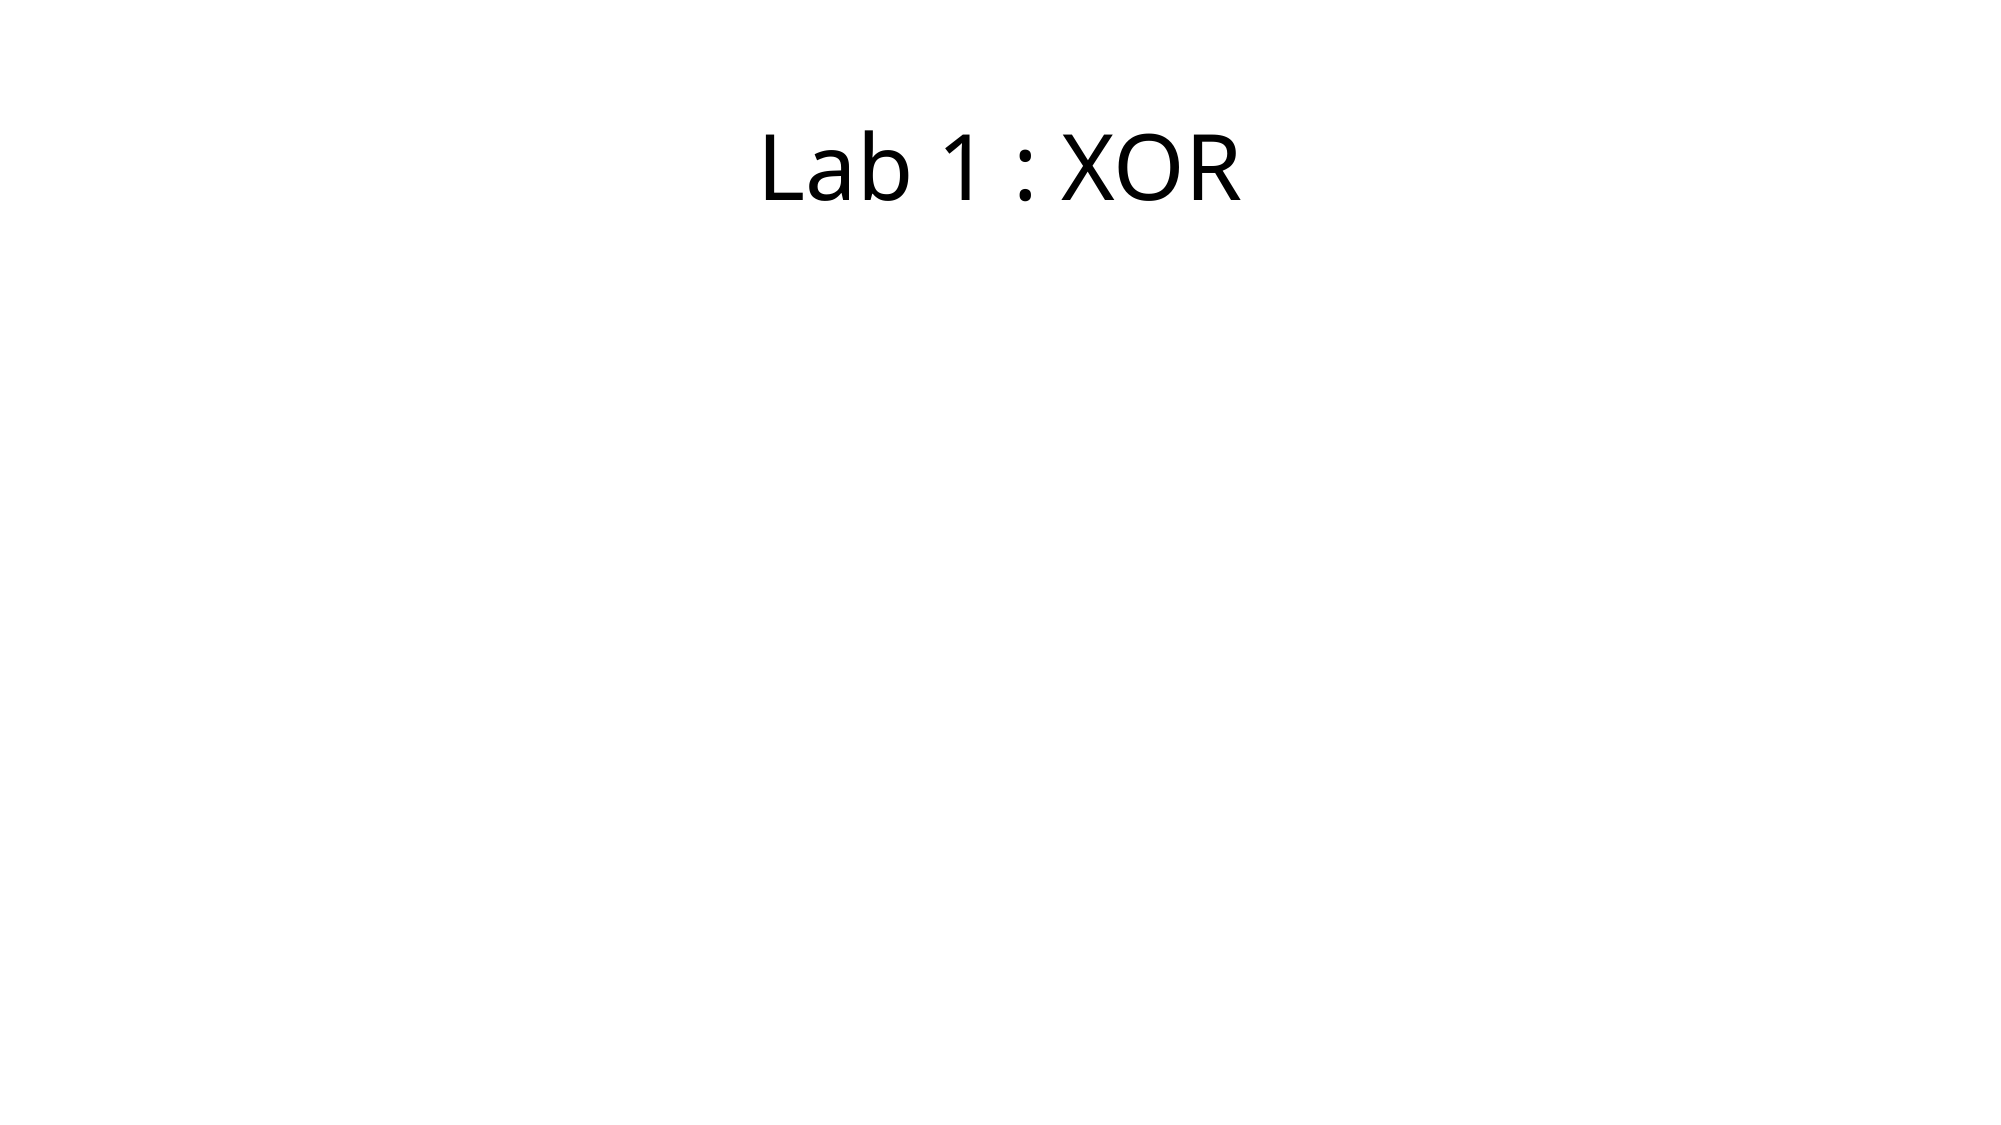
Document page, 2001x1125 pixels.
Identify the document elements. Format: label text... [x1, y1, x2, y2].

text_box Lab 1 : XOR [137, 62, 1863, 280]
